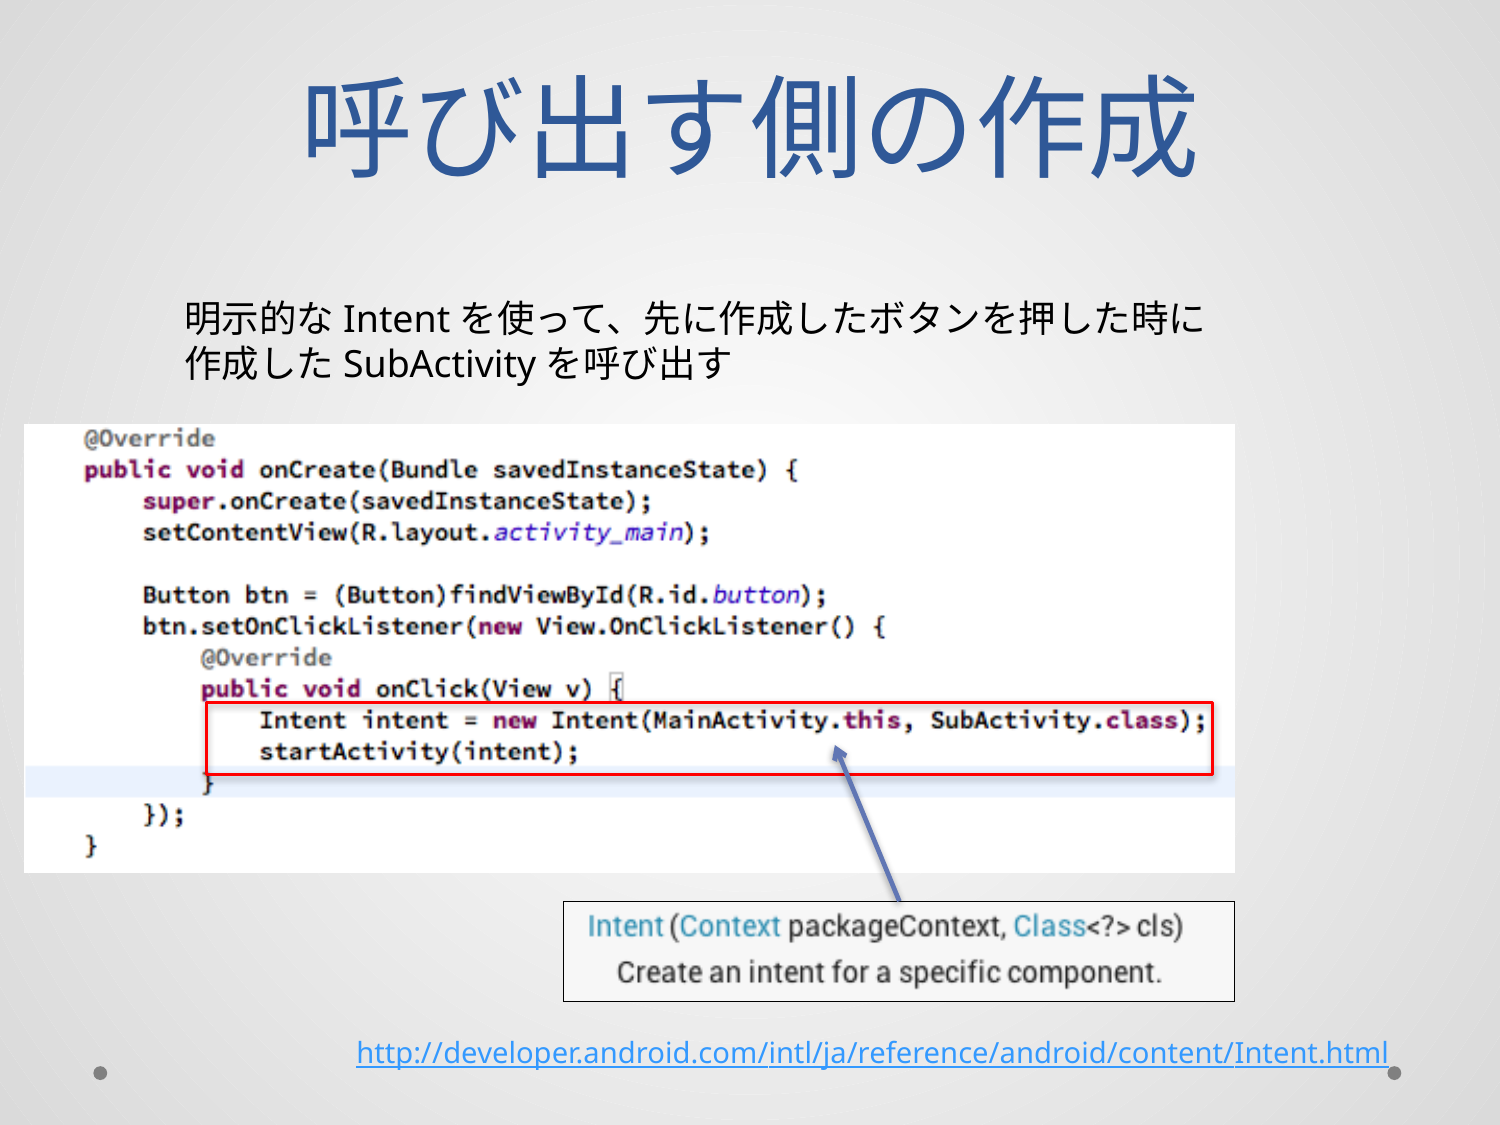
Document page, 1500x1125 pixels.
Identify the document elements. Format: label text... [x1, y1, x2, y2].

text_box http://developer.android.com/intl/ja/reference/android/content/Intent.html [341, 1027, 1404, 1082]
title 呼び出す側の作成 [75, 0, 1425, 263]
picture [24, 424, 1235, 873]
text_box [834, 744, 900, 902]
text_box 明示的なIntentを使って、先に作成したボタンを押した時に 作成したSubActivityを呼び出す [169, 287, 1221, 393]
picture [563, 900, 1235, 1002]
